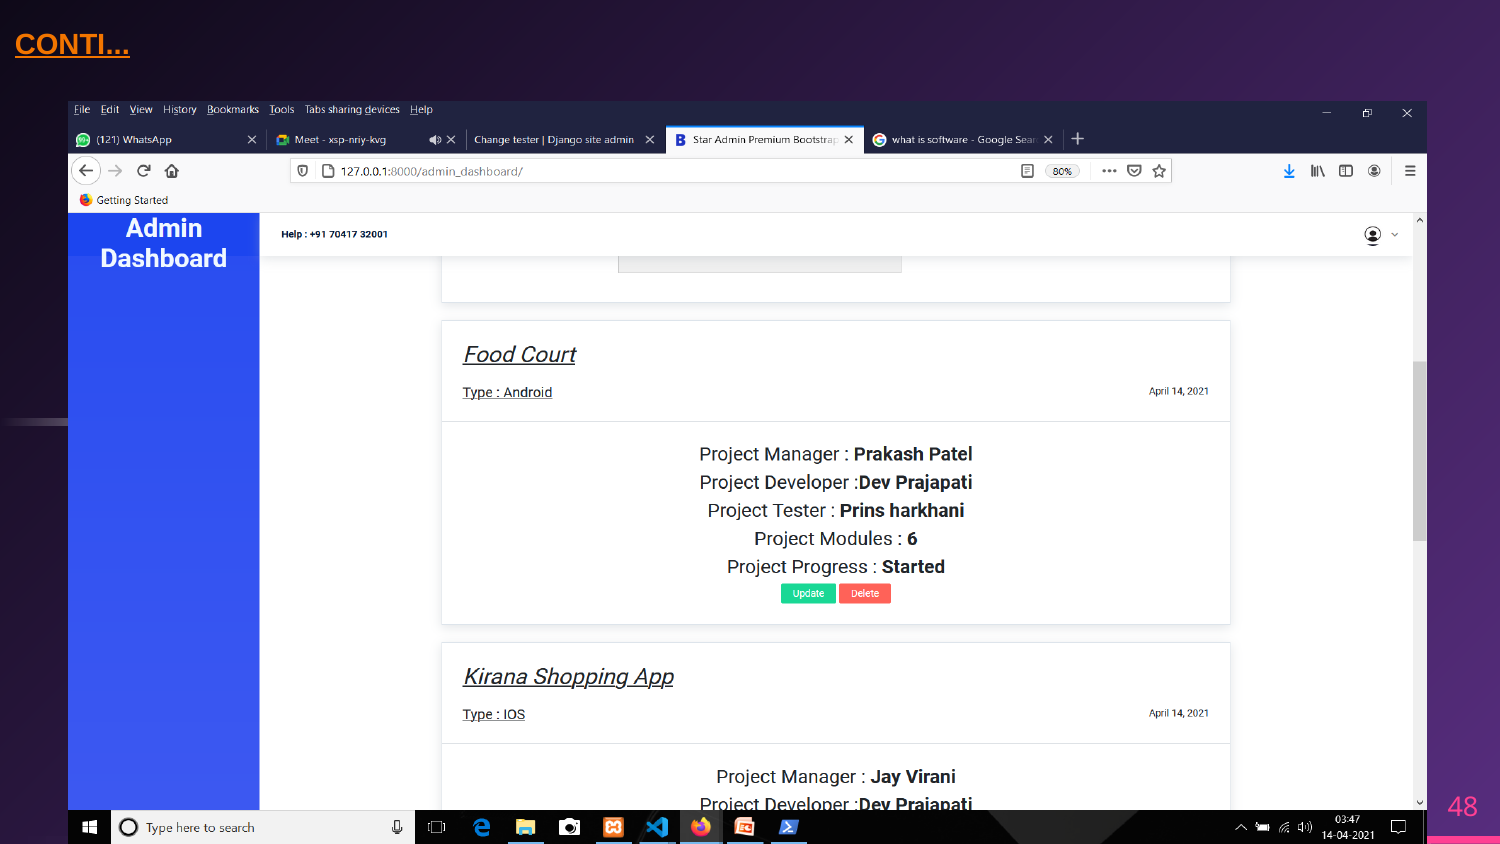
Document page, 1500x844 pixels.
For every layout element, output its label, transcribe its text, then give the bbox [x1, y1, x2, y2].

text_box CONTI... [0, 18, 1500, 68]
slide_number 48 [1431, 779, 1500, 837]
picture [68, 101, 1427, 844]
